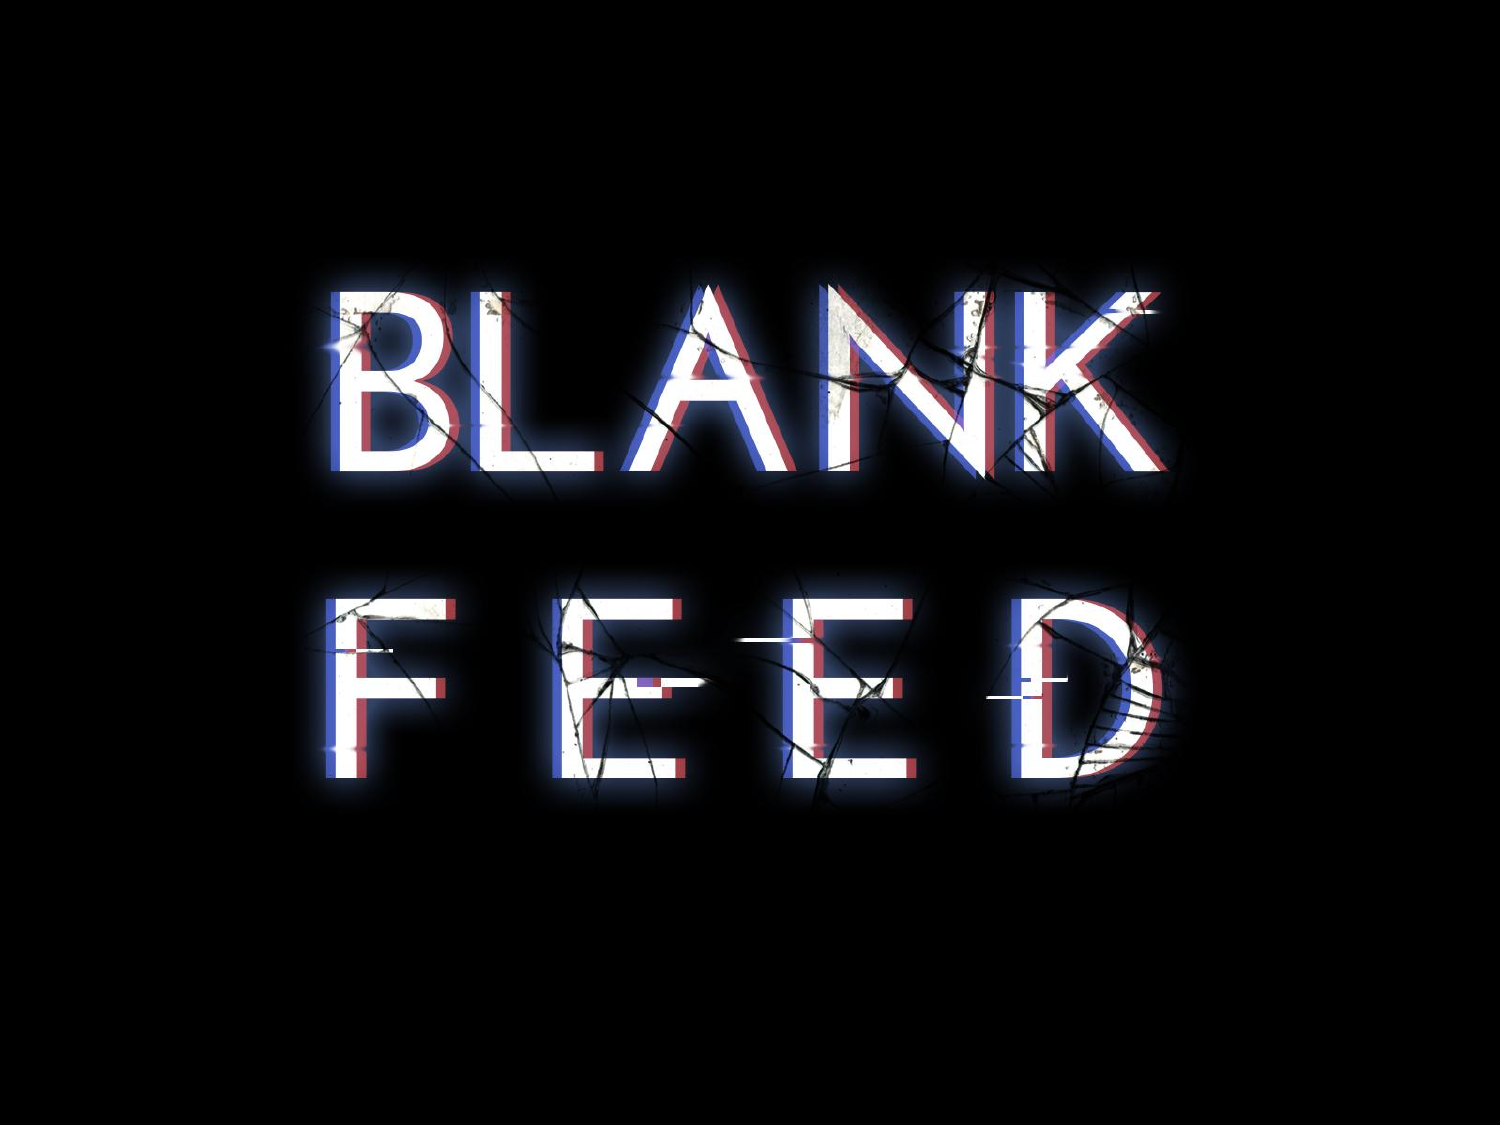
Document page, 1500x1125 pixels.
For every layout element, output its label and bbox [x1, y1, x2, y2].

picture [187, 44, 1313, 1125]
